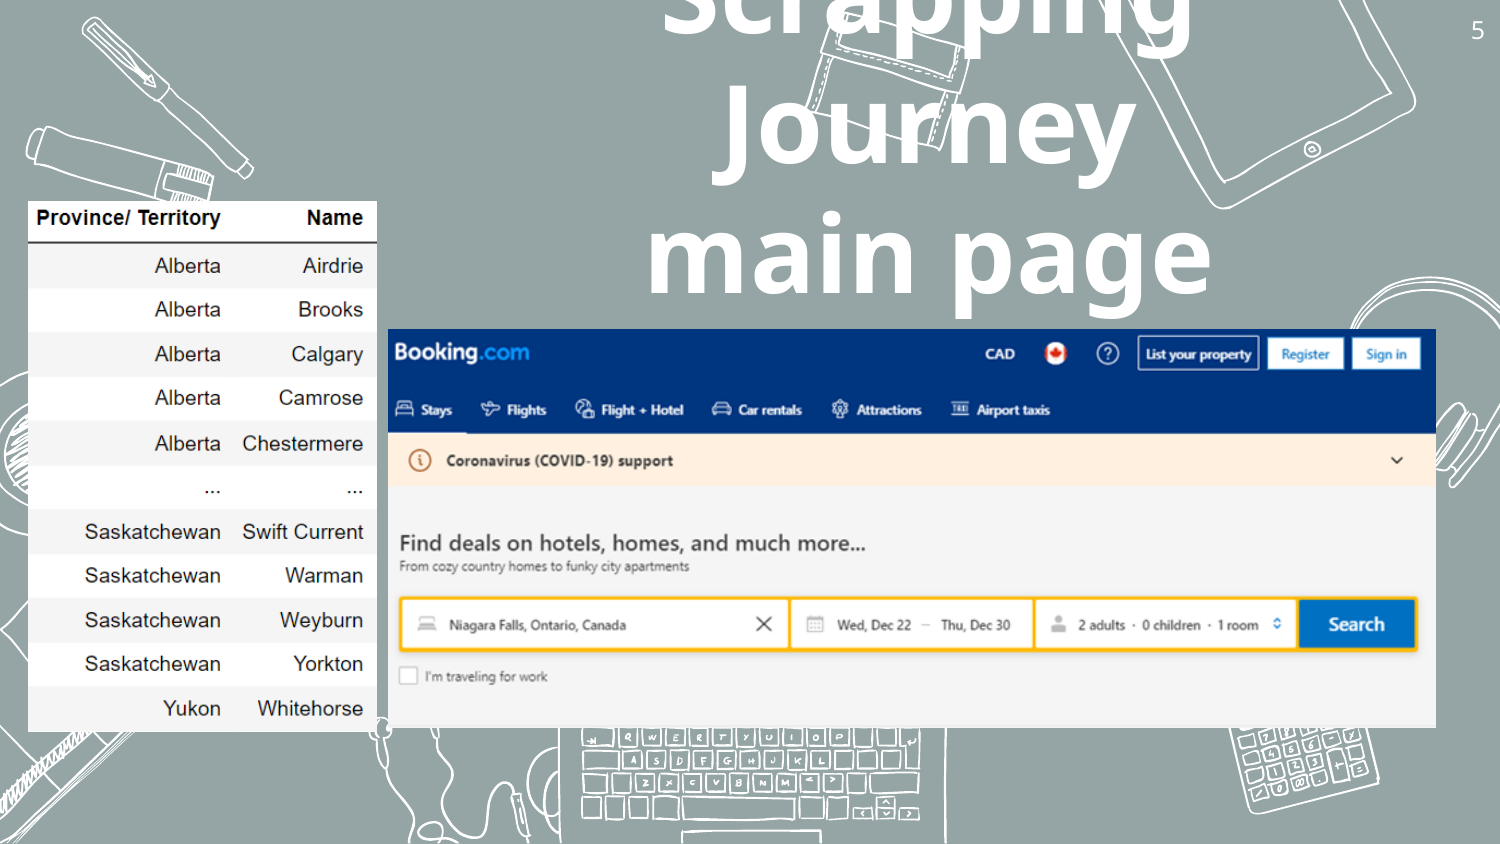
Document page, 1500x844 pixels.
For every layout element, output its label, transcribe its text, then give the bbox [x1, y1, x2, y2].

slide_number 5 [1435, 0, 1500, 53]
title . Website Scrapping Journey main page [471, 201, 1388, 328]
picture [27, 201, 377, 732]
picture [388, 329, 1436, 728]
